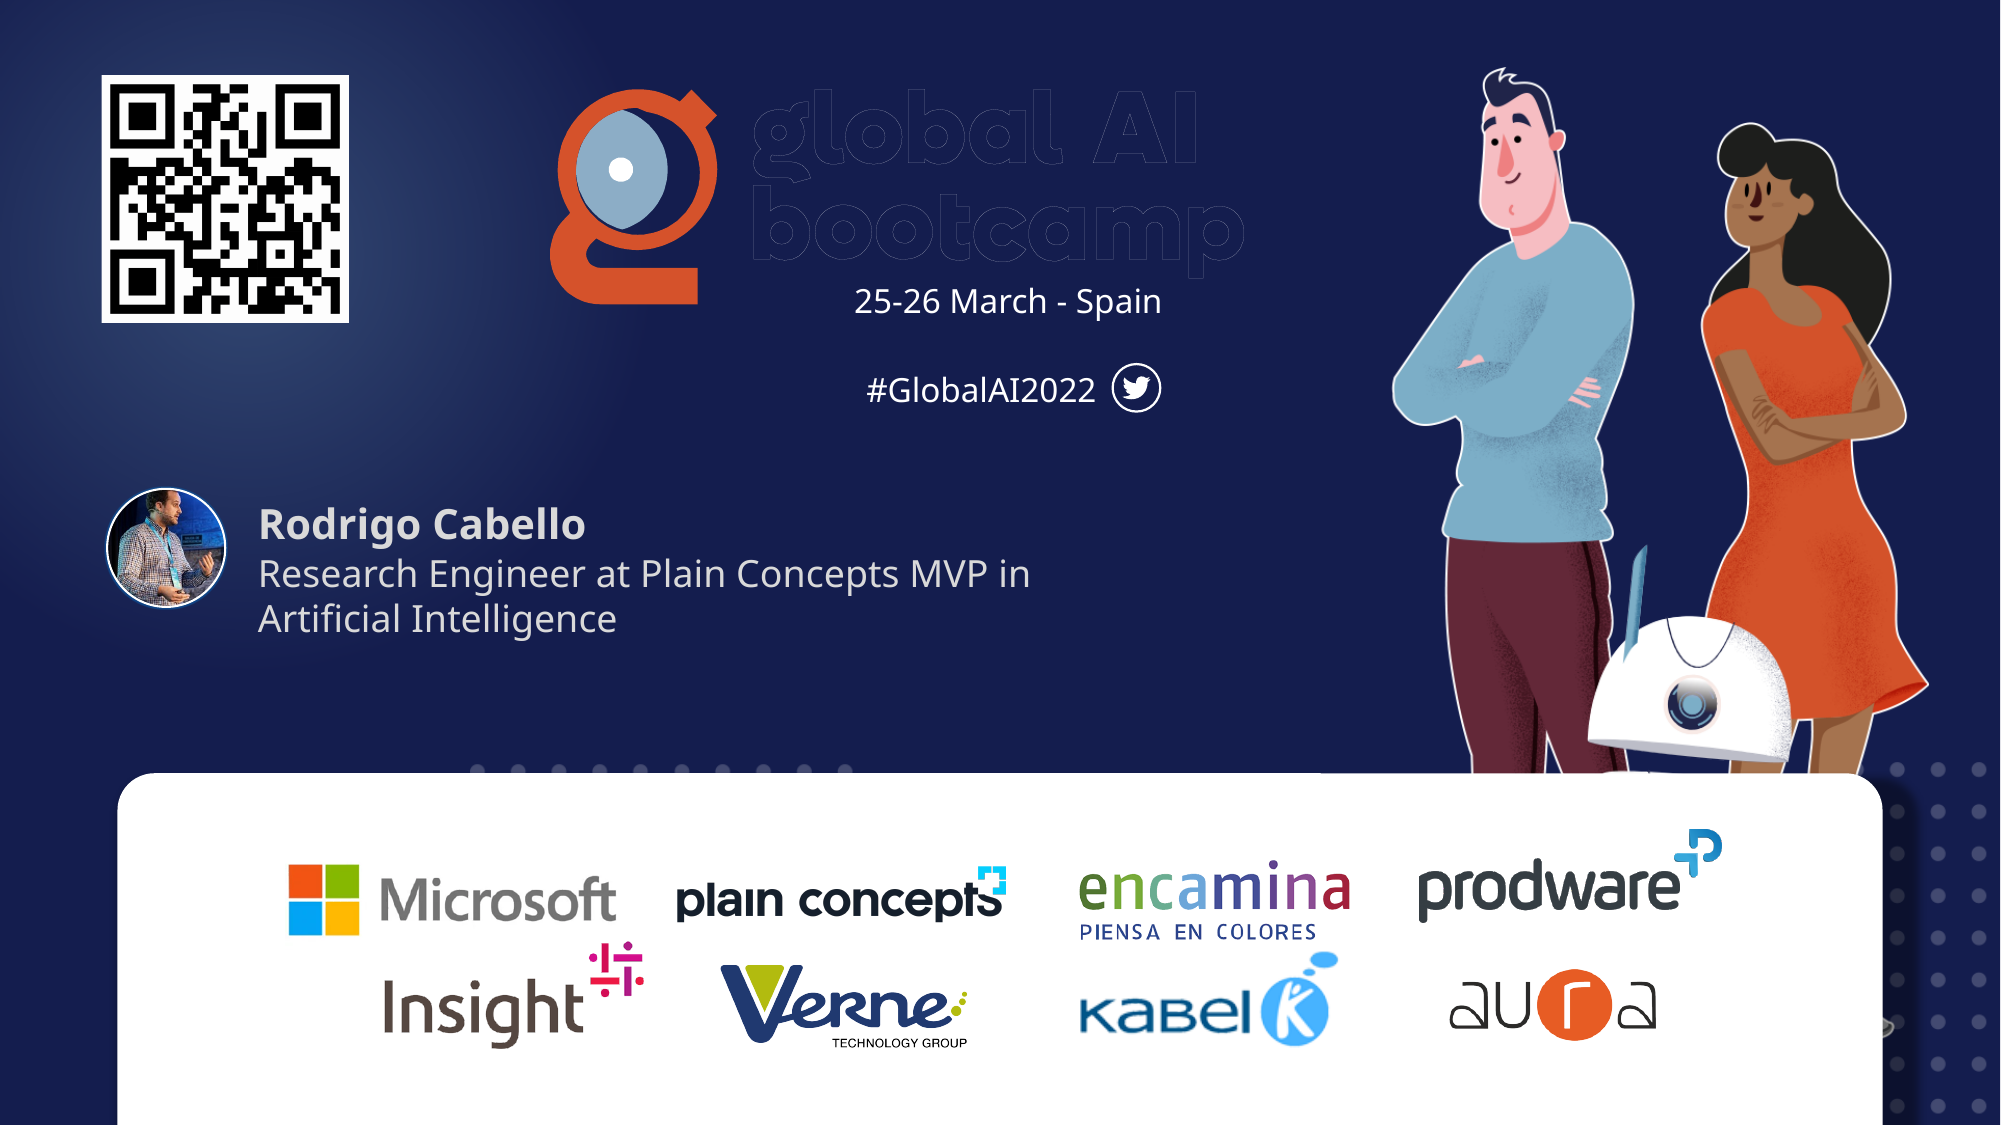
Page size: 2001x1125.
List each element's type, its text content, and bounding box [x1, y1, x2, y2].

list Rodrigo Cabello [257, 497, 1162, 548]
picture [1419, 829, 1722, 923]
picture [1449, 969, 1656, 1041]
picture [285, 847, 644, 1049]
picture [665, 854, 1018, 1071]
picture [0, 0, 2001, 1125]
picture [1030, 842, 1399, 1048]
list Research Engineer at Plain Concepts MVP in Artificial Intelligence [257, 550, 1162, 642]
